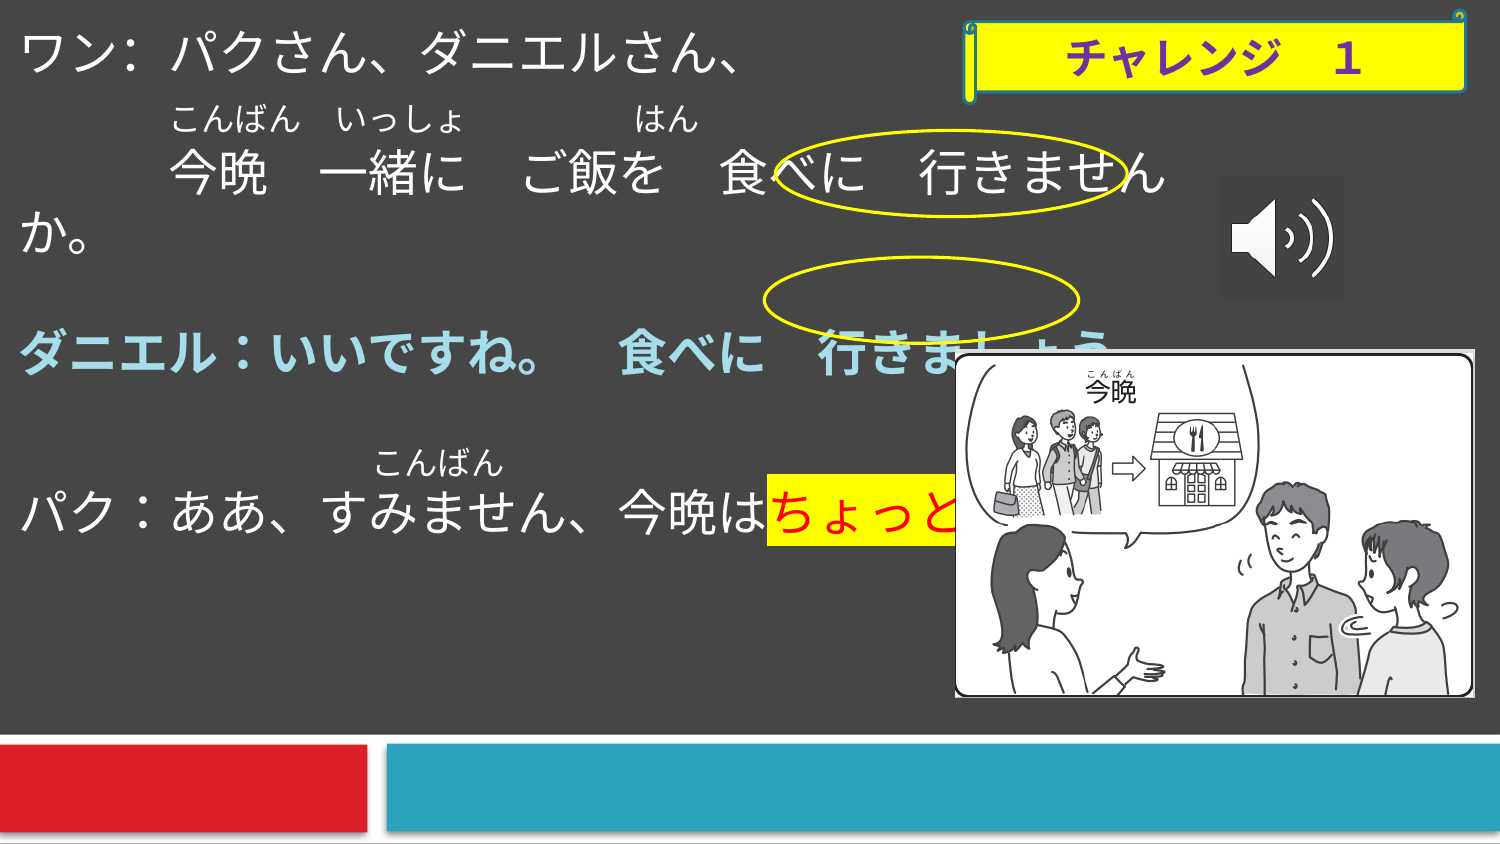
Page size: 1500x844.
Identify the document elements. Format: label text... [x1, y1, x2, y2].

text_box ワン：パクさん、ダニエルさん、 こんばん いっしょ はん 今晩 一緒に ご飯を 食べに 行きませんか。 ダニエル：いいですね。 食べに 行きましょう。 こんばん パク：ああ、すみません、今晩はちょっと… [3, 14, 1189, 610]
text_box チャレンジ １ [962, 8, 1468, 106]
picture [954, 349, 1475, 699]
picture [1219, 174, 1345, 301]
text_box [762, 255, 1081, 345]
text_box [773, 128, 1129, 219]
